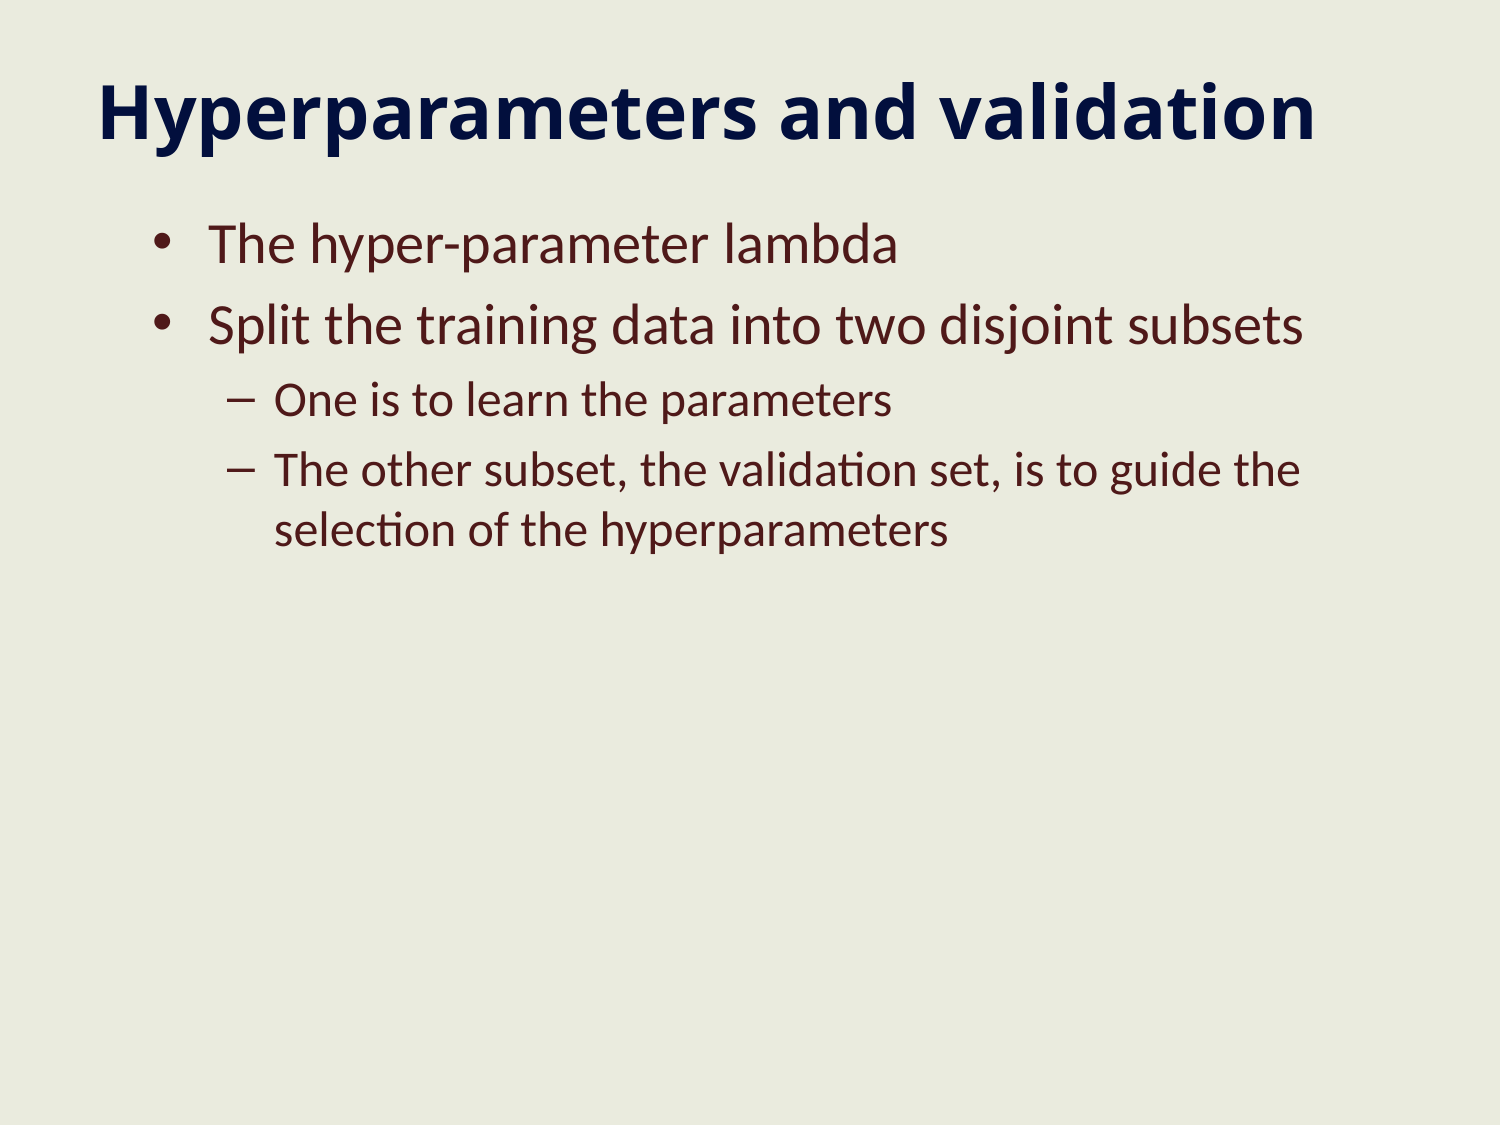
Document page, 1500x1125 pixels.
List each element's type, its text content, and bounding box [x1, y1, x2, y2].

title Hyperparameters and validation [26, 9, 1376, 210]
list The hyper-parameter lambda Split the training data into two disjoint subsets One is to learn the parameters The other subset, the validation set, is to guide the selection of the hyperparameters [137, 197, 1487, 940]
